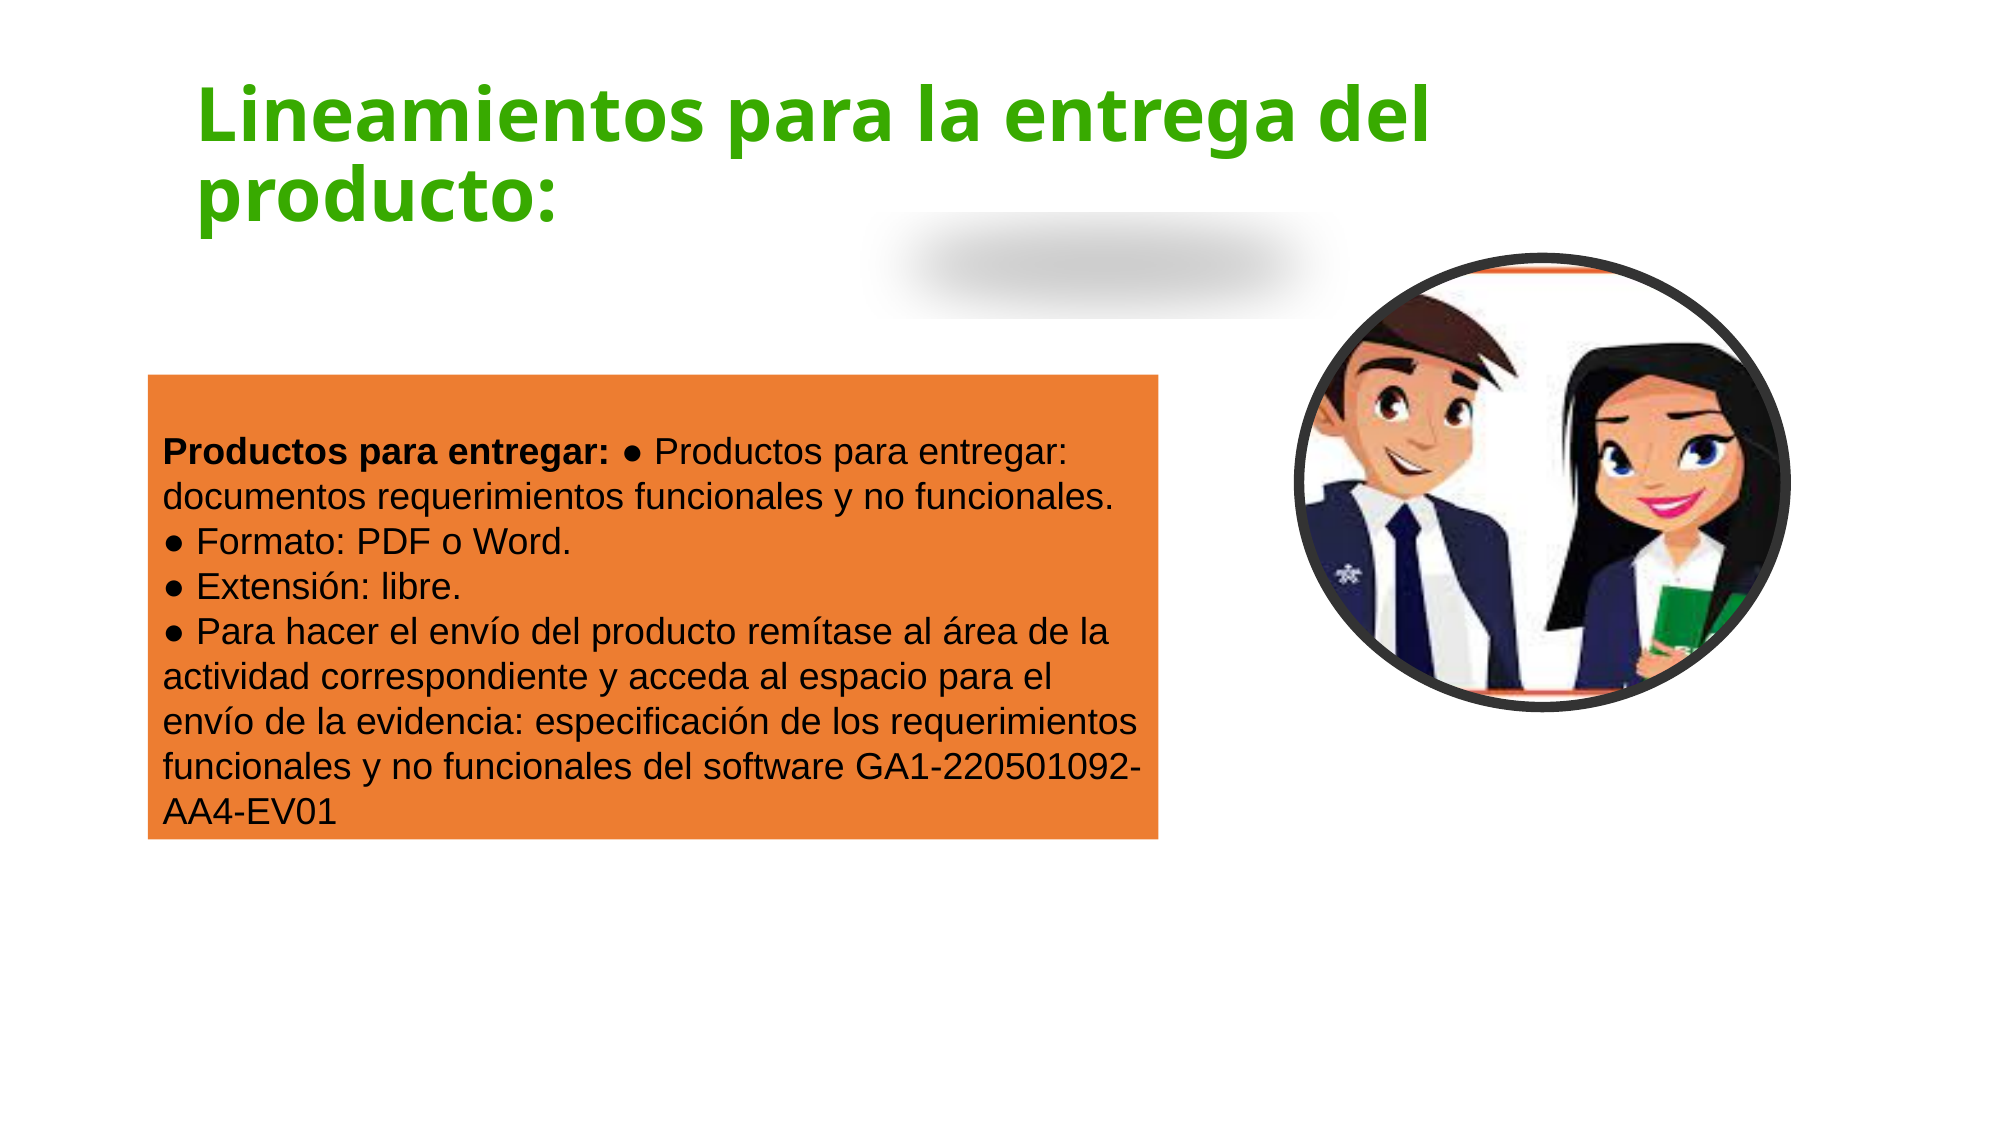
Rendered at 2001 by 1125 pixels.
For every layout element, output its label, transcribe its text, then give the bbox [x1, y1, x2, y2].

text_box Productos para entregar: ● Productos para entregar: documentos requerimientos funcionales y no funcionales. ● Formato: PDF o Word. ● Extensión: libre. ● Para hacer el envío del producto remítase al área de la actividad correspondiente y acceda al espacio para el envío de la evidencia: especificación de los requerimientos funcionales y no funcionales del software GA1-220501092-AA4-EV01 [147, 374, 1159, 840]
text_box Lineamientos para la entrega del producto: [181, 68, 1633, 180]
picture [1299, 257, 1786, 708]
